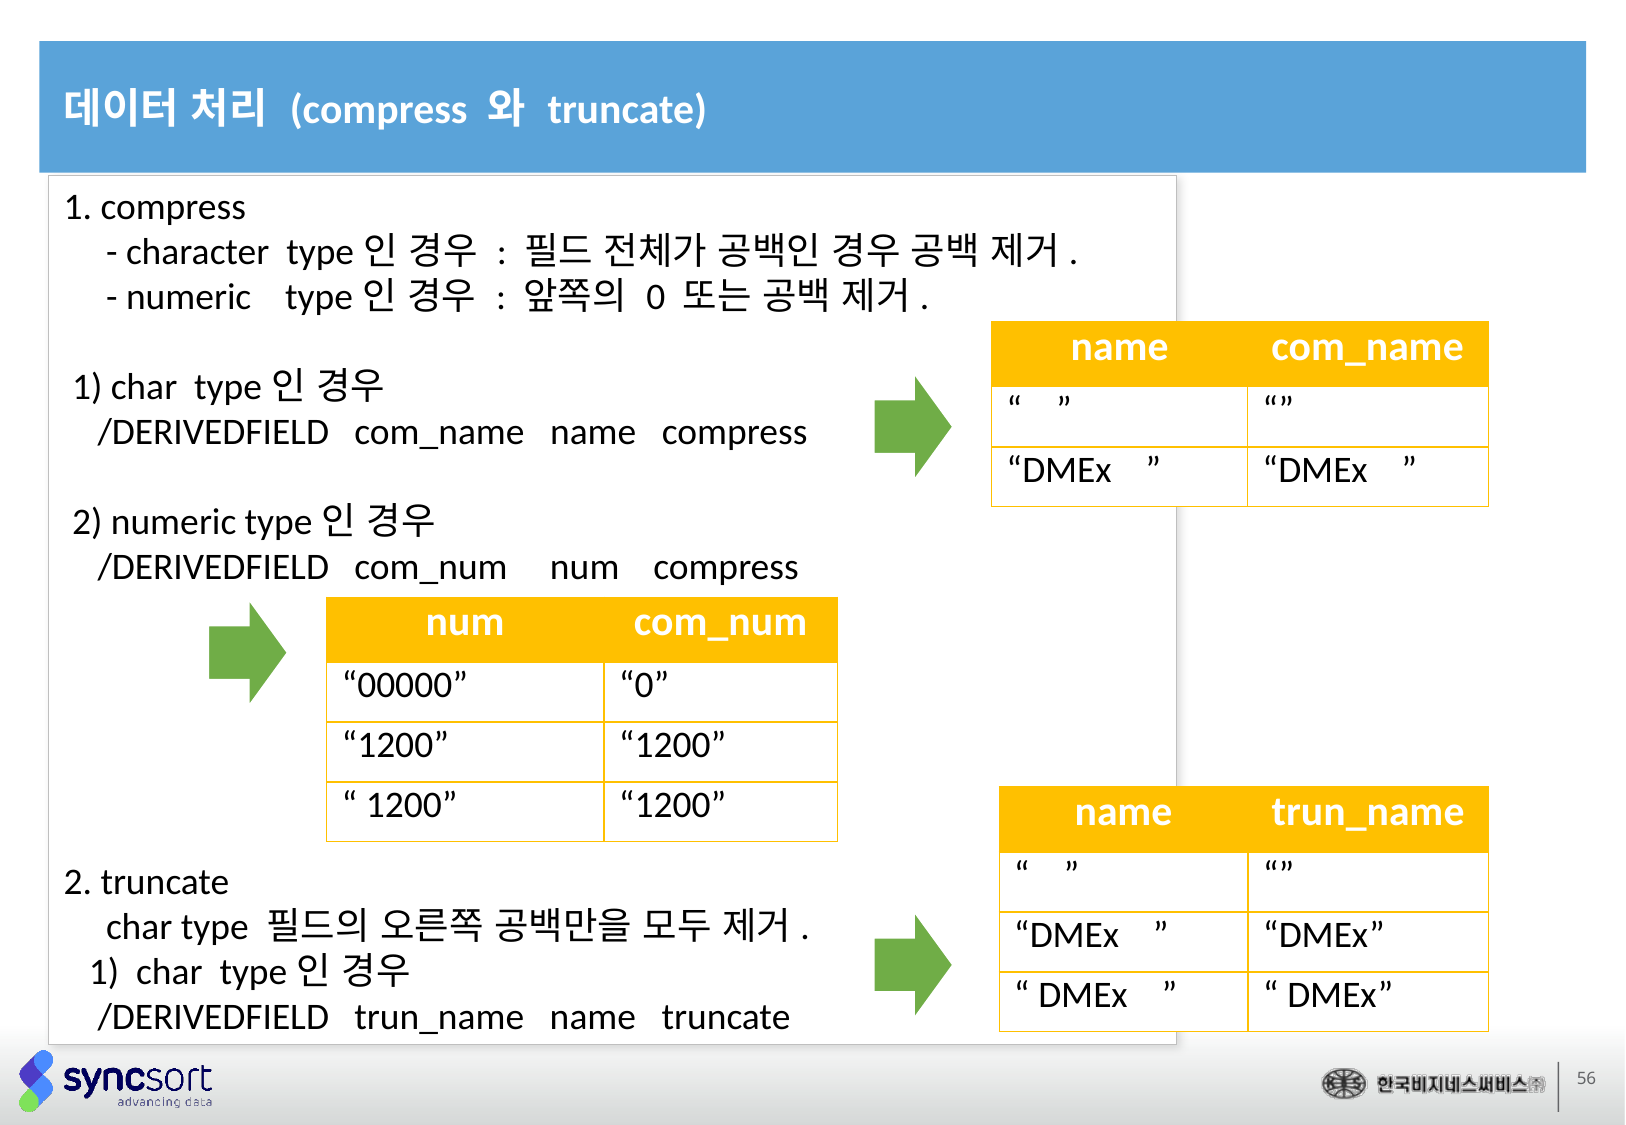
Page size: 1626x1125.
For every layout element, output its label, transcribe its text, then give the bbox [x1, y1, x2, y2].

table_cell “1200” [605, 723, 837, 781]
table_header name [1000, 787, 1247, 851]
table_cell “DMEx” [1249, 913, 1488, 971]
table_cell “DMEx ” [1248, 448, 1488, 506]
text_box [206, 592, 291, 714]
table_cell “” [1248, 387, 1488, 446]
table_cell “DMEx ” [992, 448, 1247, 506]
table_cell “ DMEx ” [1000, 973, 1247, 1031]
table_cell “00000” [327, 663, 603, 721]
text_box 데이터 처리 (compress 와 truncate) [48, 47, 1579, 166]
table_cell “1200” [327, 723, 603, 781]
table_cell “1200” [605, 783, 837, 841]
table_header trun_name [1249, 787, 1488, 851]
picture [0, 1024, 1625, 1125]
table_header name [992, 322, 1247, 386]
table_header com_name [1248, 322, 1488, 386]
table_header num [327, 598, 603, 661]
text_box [871, 904, 956, 1026]
text_box [871, 366, 956, 488]
table_cell “ ” [1000, 853, 1247, 911]
table_header com_num [605, 598, 837, 661]
table_cell “0” [605, 663, 837, 721]
table_cell “ DMEx” [1249, 973, 1488, 1031]
table_cell “DMEx ” [1000, 913, 1247, 971]
table_cell “ 1200” [327, 783, 603, 841]
text_box 1. compress - character type인 경우 : 필드 전체가 공백인 경우 공백 제거. - numeric type인 경우 : 앞쪽의 0 또는 공백 제거. 1) char type인 경우 /DERIVEDFIELD com_name name compress 2) numeric type인 경우 /DERIVEDFIELD com_num num compress 2. truncate char type 필드의 오른쪽 공백만을 모두 제거. 1) char type인 경우 /DERIVEDFIELD trun_name name truncate [48, 175, 1177, 1045]
table_cell “” [1249, 853, 1488, 911]
table_cell “ ” [992, 387, 1247, 446]
